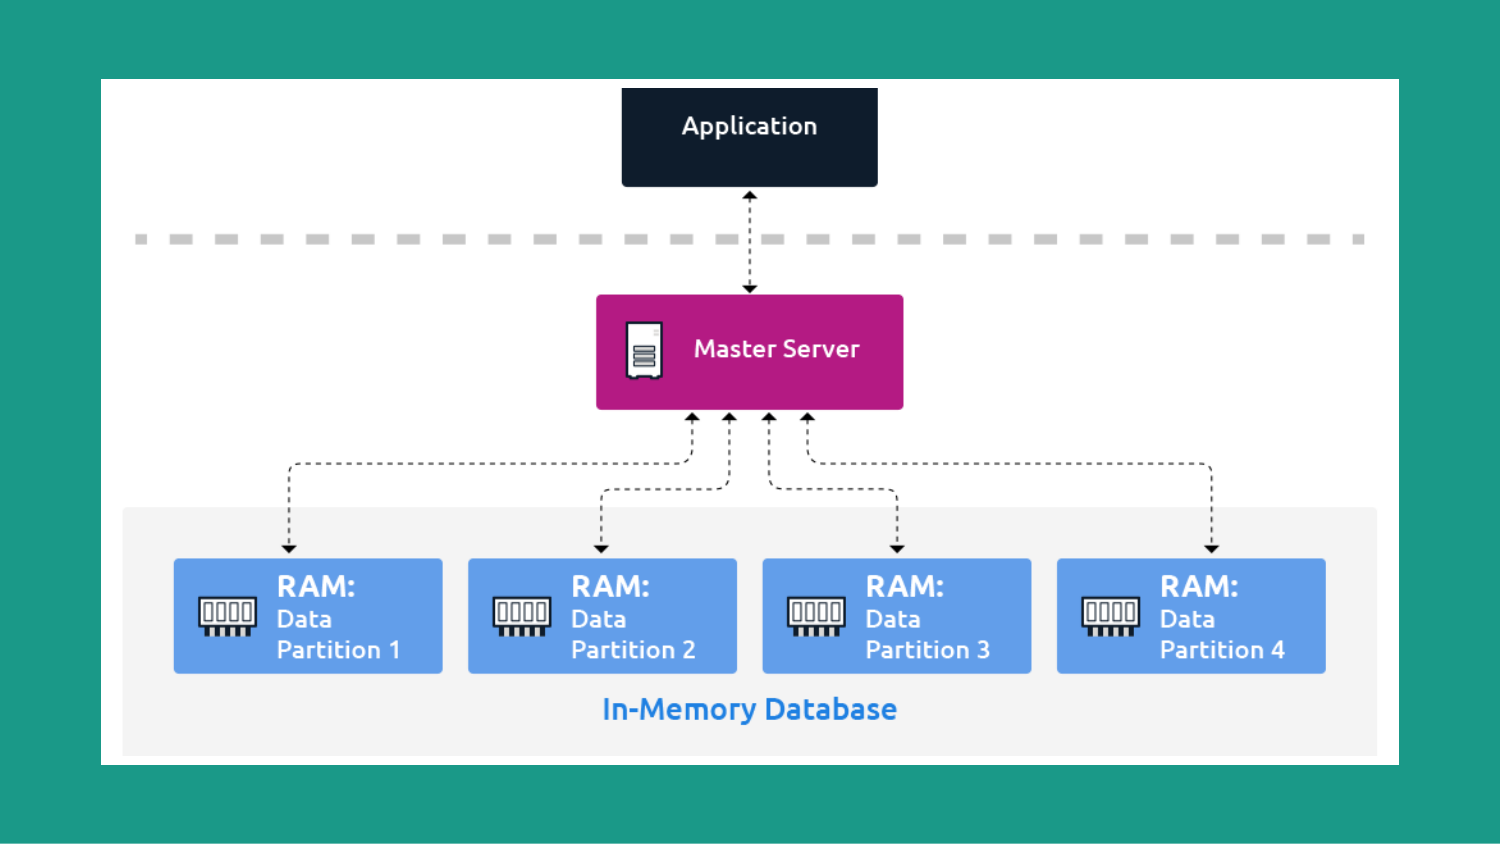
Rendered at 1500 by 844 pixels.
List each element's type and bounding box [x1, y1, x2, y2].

picture [110, 88, 1390, 756]
